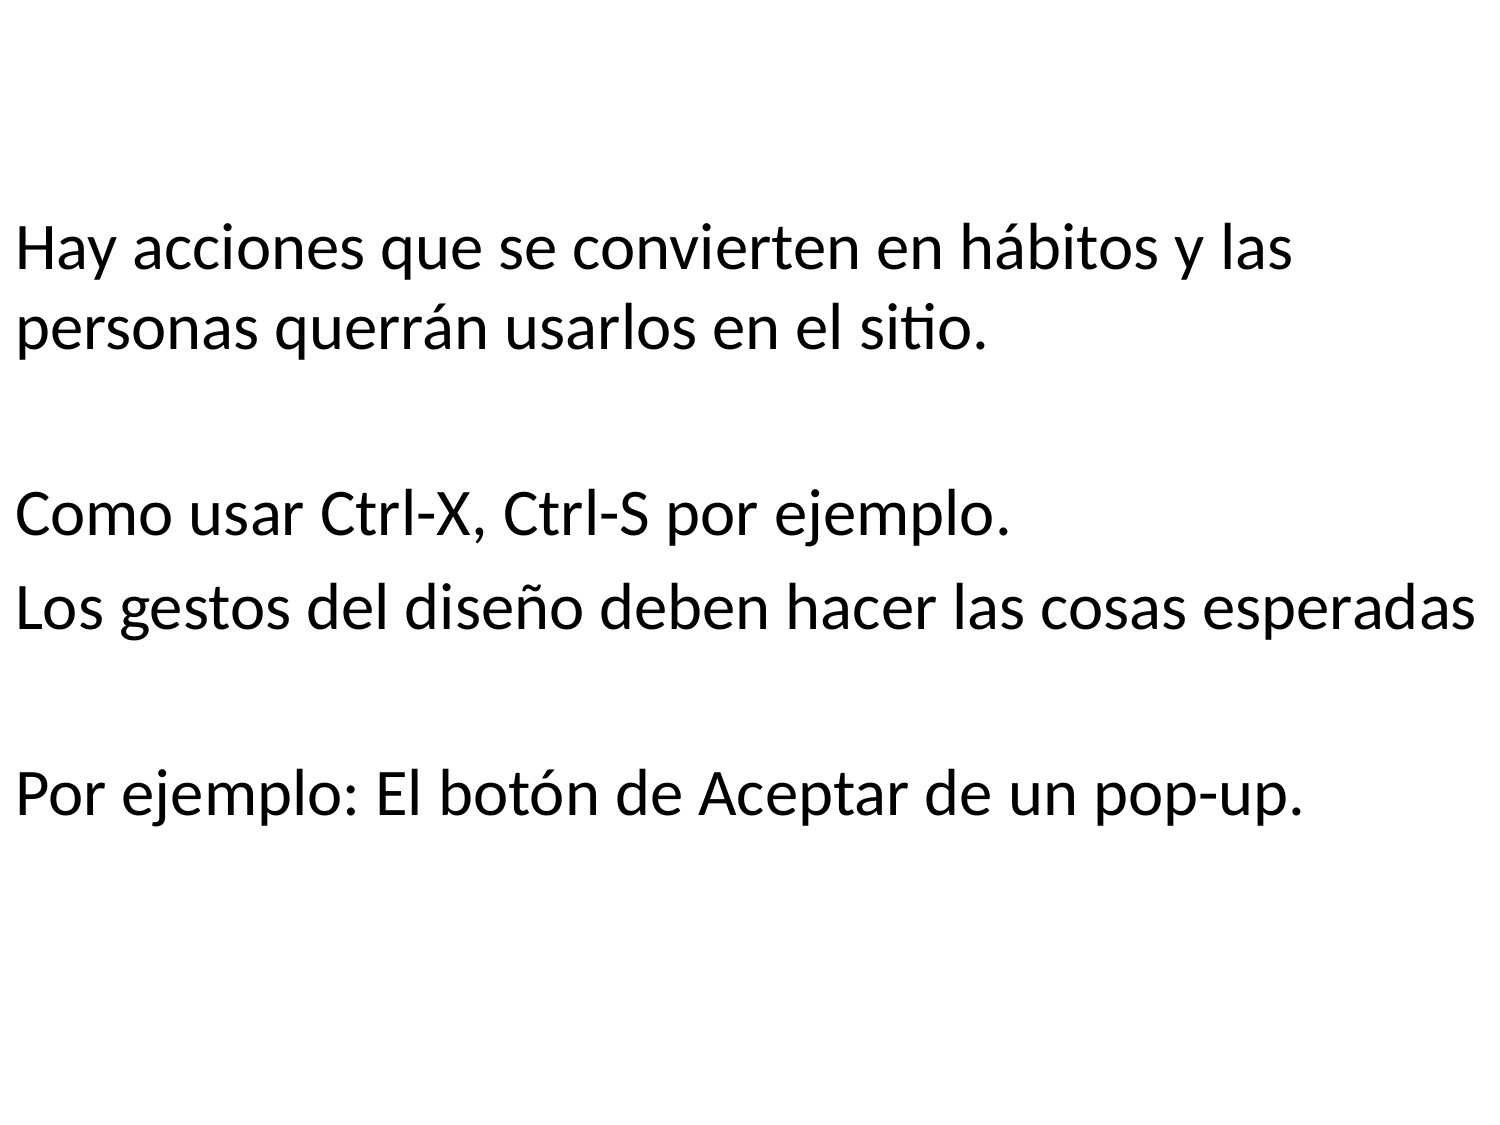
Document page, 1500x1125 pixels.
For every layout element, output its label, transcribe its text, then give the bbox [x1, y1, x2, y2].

list Hay acciones que se convierten en hábitos y las personas querrán usarlos en el sitio. Como usar Ctrl-X, Ctrl-S por ejemplo. Los gestos del diseño deben hacer las cosas esperadas Por ejemplo: El botón de Aceptar de un pop-up. [0, 0, 1500, 1125]
